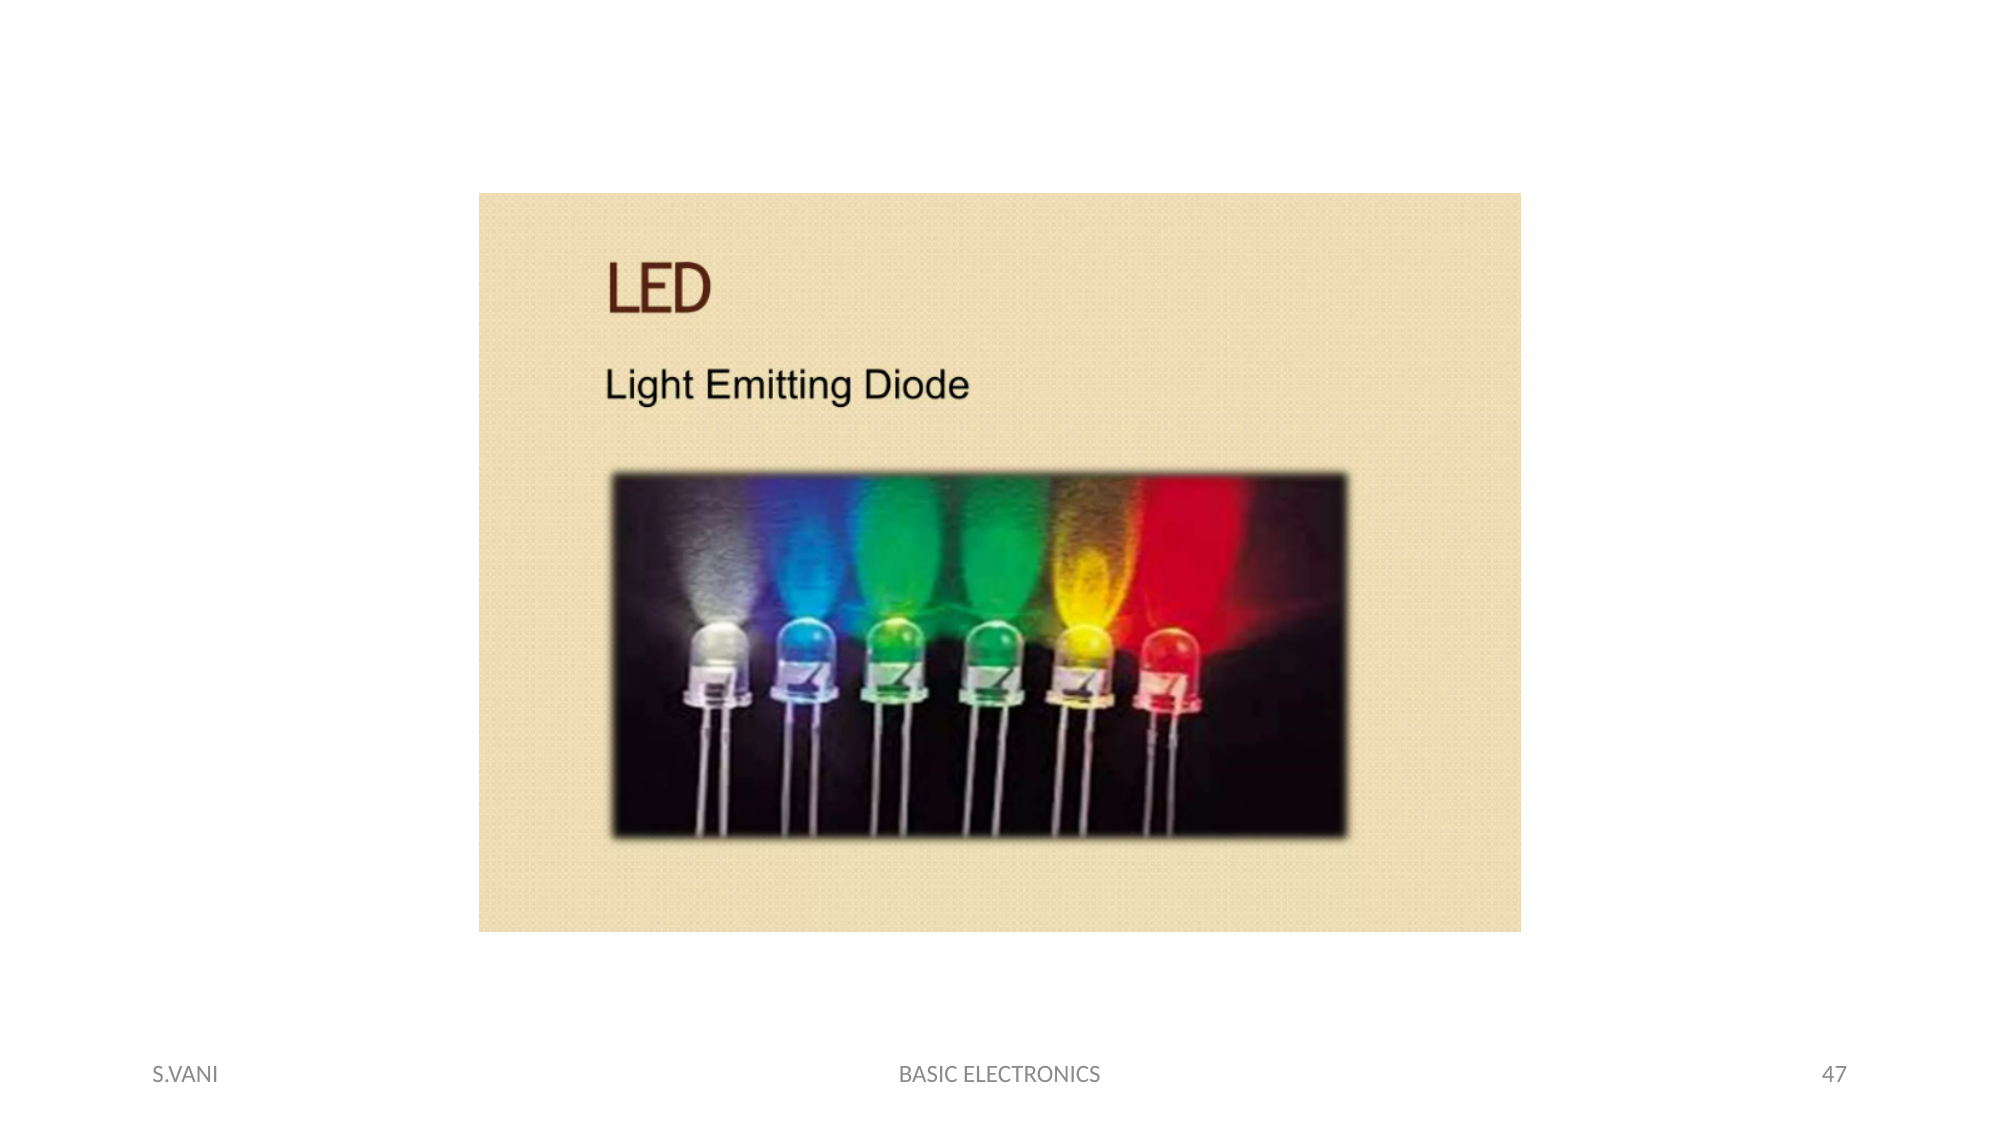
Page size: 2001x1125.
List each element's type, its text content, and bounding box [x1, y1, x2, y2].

picture [479, 193, 1521, 932]
slide_number S.VANI [137, 1042, 588, 1103]
slide_number 47 [1412, 1042, 1863, 1103]
footer BASIC ELECTRONICS [662, 1042, 1338, 1103]
